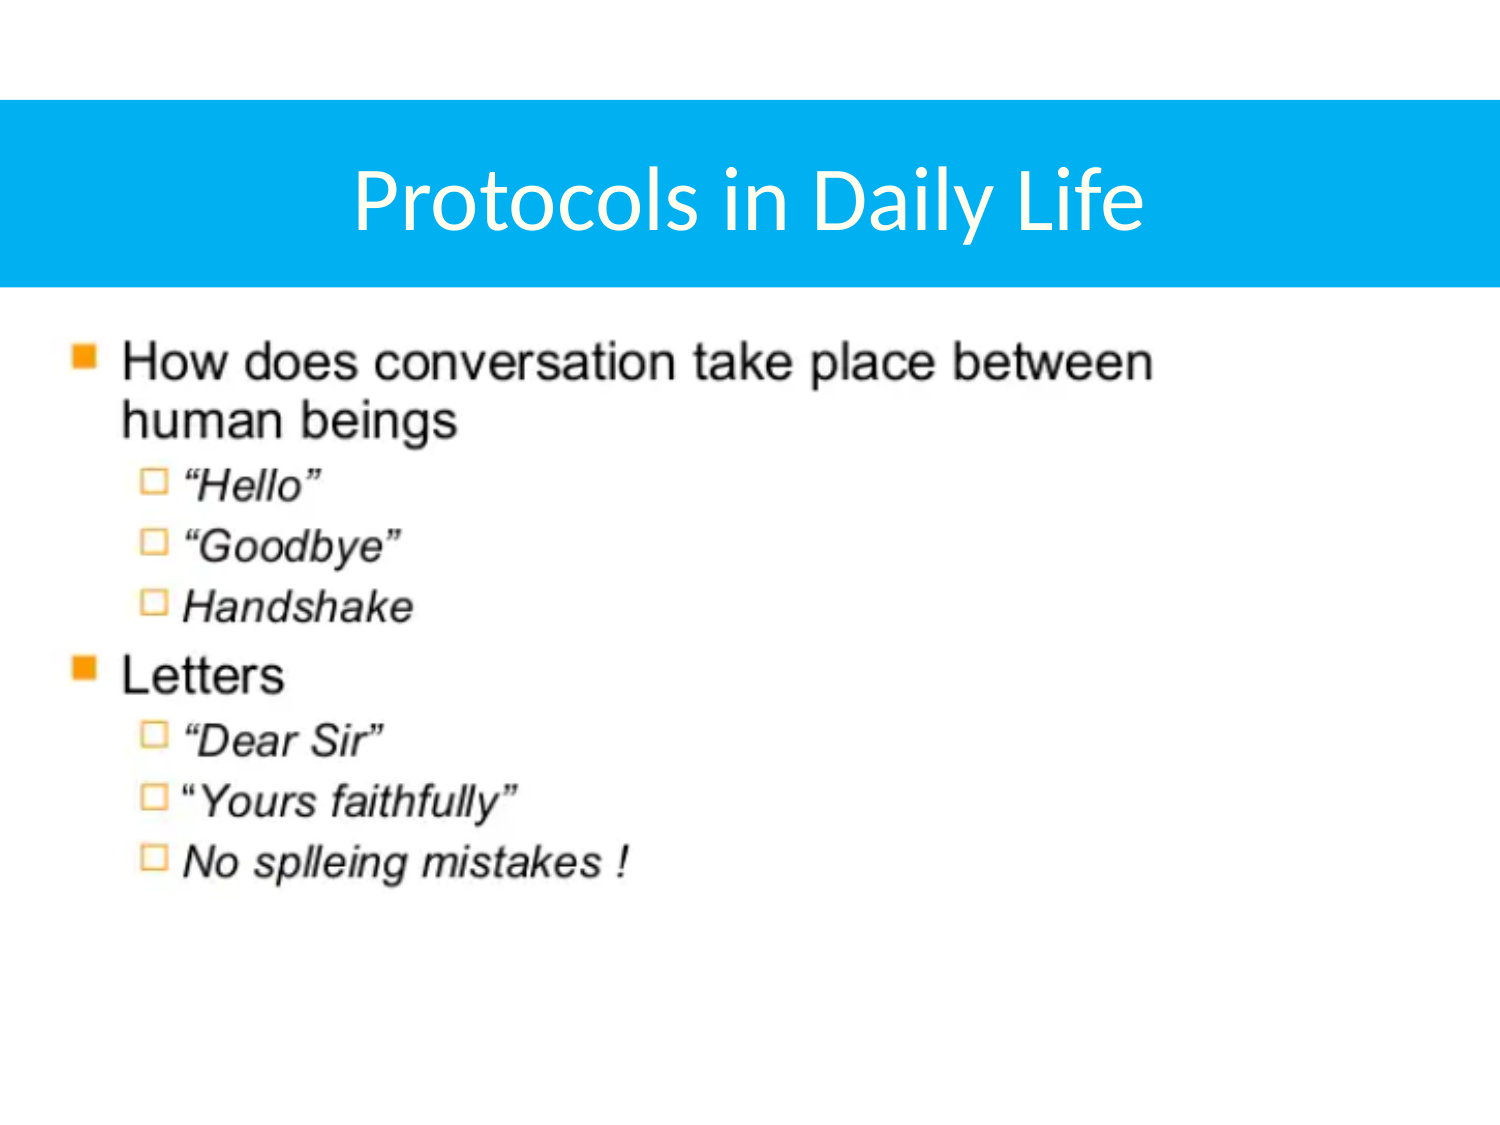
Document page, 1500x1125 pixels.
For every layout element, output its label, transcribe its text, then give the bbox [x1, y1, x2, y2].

title Protocols in Daily Life [0, 99, 1500, 288]
picture [37, 324, 1313, 925]
